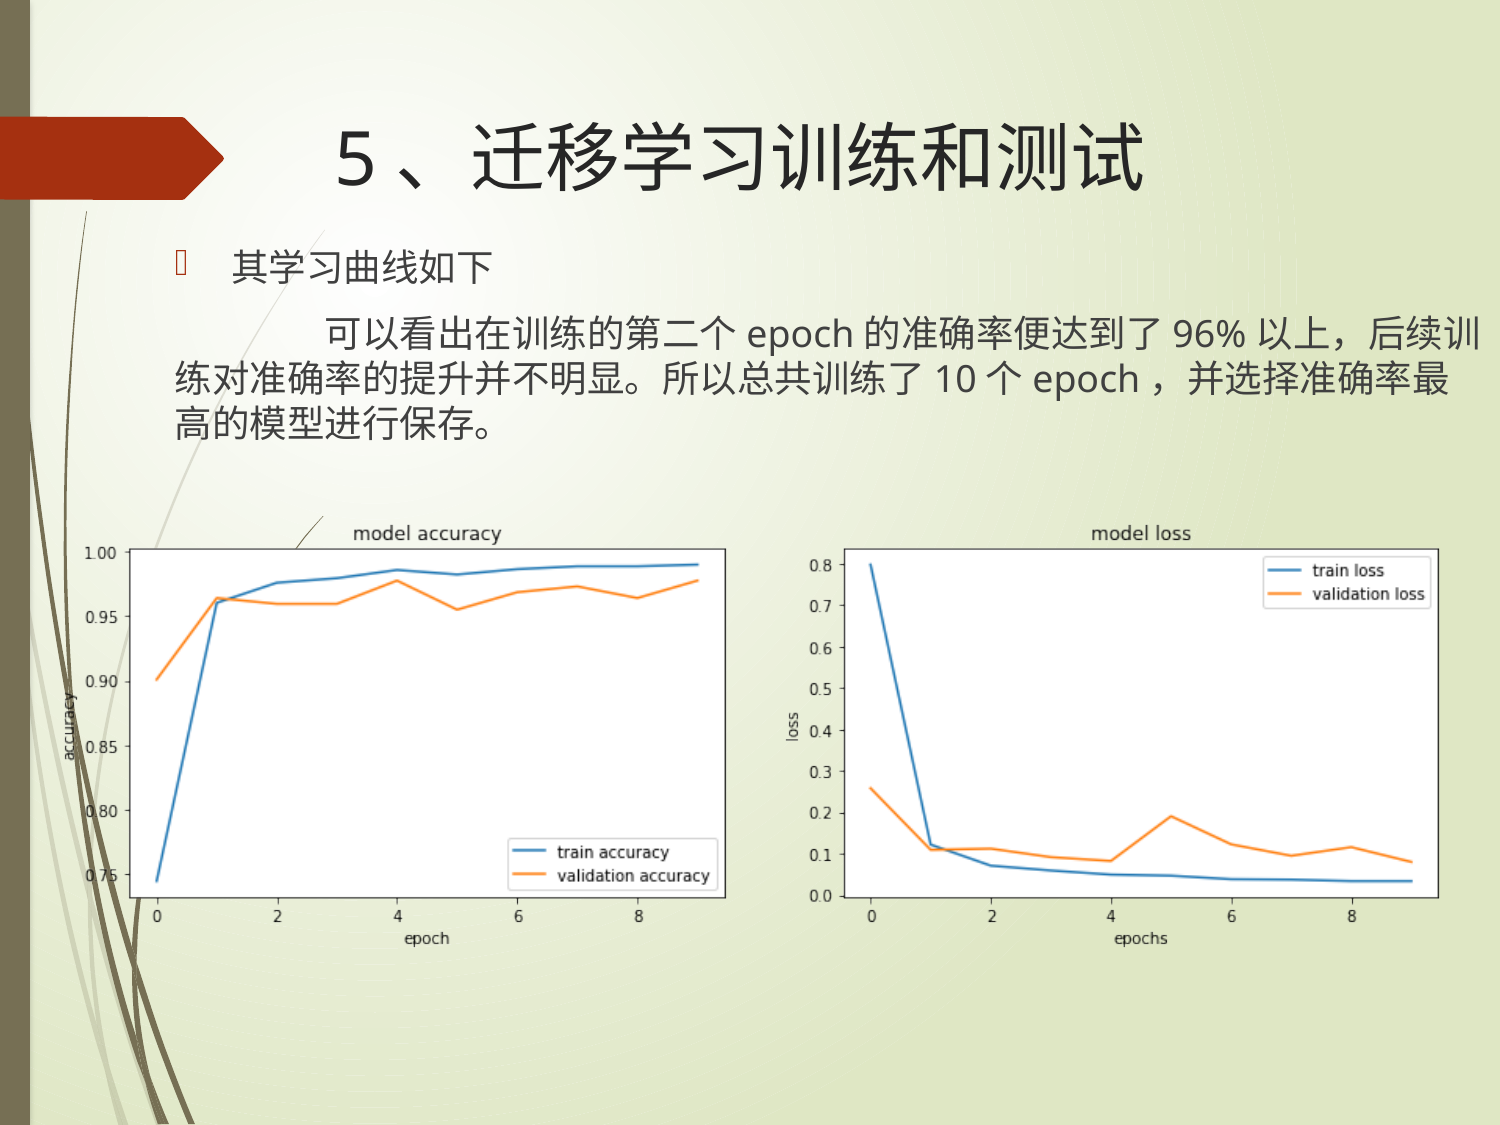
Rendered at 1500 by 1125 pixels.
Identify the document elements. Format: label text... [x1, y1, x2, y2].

list 其学习曲线如下 可以看出在训练的第二个epoch的准确率便达到了96%以上，后续训练对准确率的提升并不明显。所以总共训练了10个epoch，并选择准确率最高的模型进行保存。 [159, 236, 1500, 701]
picture [51, 514, 1449, 957]
title 5、迁移学习训练和测试 [319, 102, 1400, 236]
